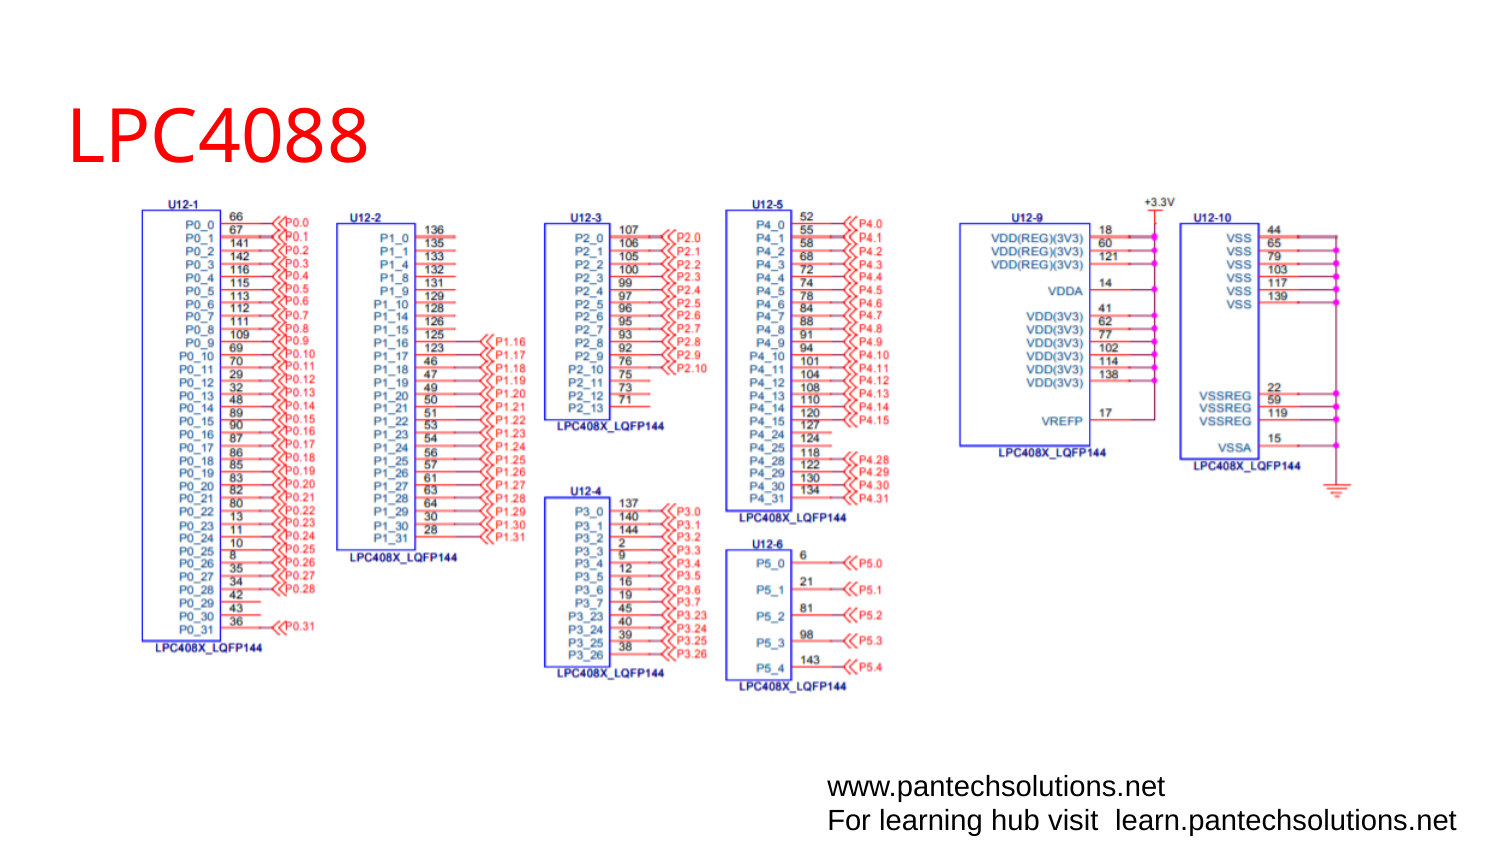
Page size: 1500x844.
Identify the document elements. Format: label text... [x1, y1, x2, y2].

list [125, 188, 1375, 750]
title LPC4088 [51, 72, 1449, 167]
slide_number www.pantechsolutions.net For learning hub visit learn.pantechsolutions.net [812, 759, 1500, 797]
